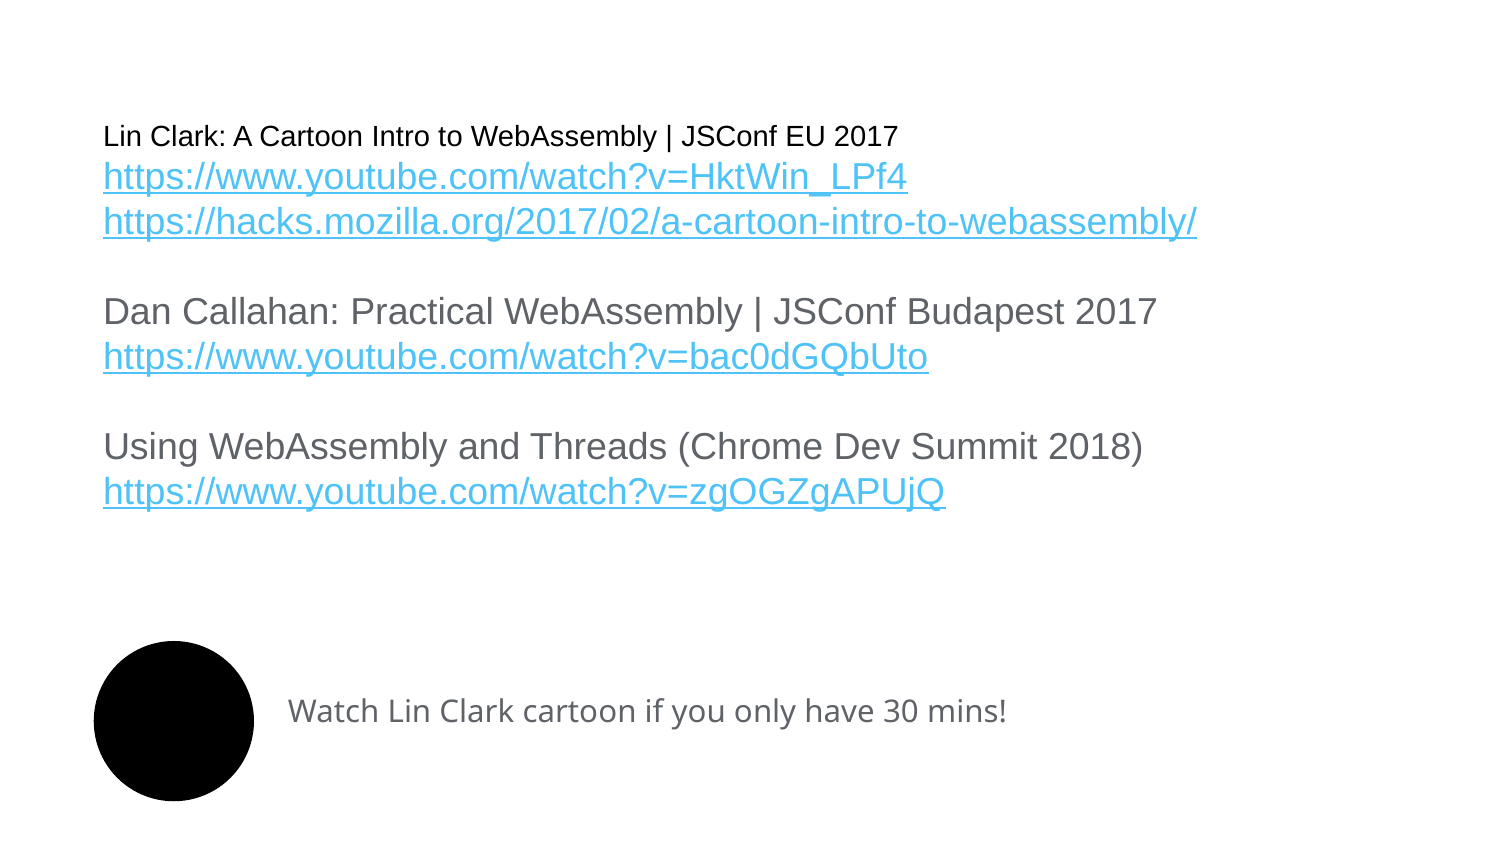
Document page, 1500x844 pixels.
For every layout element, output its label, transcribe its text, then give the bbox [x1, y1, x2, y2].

text_box Lin Clark: A Cartoon Intro to WebAssembly | JSConf EU 2017 https://www.youtube.com/watch?v=HktWin_LPf4 https://hacks.mozilla.org/2017/02/a-cartoon-intro-to-webassembly/ Dan Callahan: Practical WebAssembly | JSConf Budapest 2017 https://www.youtube.com/watch?v=bac0dGQbUto Using WebAssembly and Threads (Chrome Dev Summit 2018) https://www.youtube.com/watch?v=zgOGZgAPUjQ [93, 37, 1396, 611]
text_box Watch Lin Clark cartoon if you only have 30 mins! [278, 676, 1252, 766]
picture [93, 640, 255, 802]
